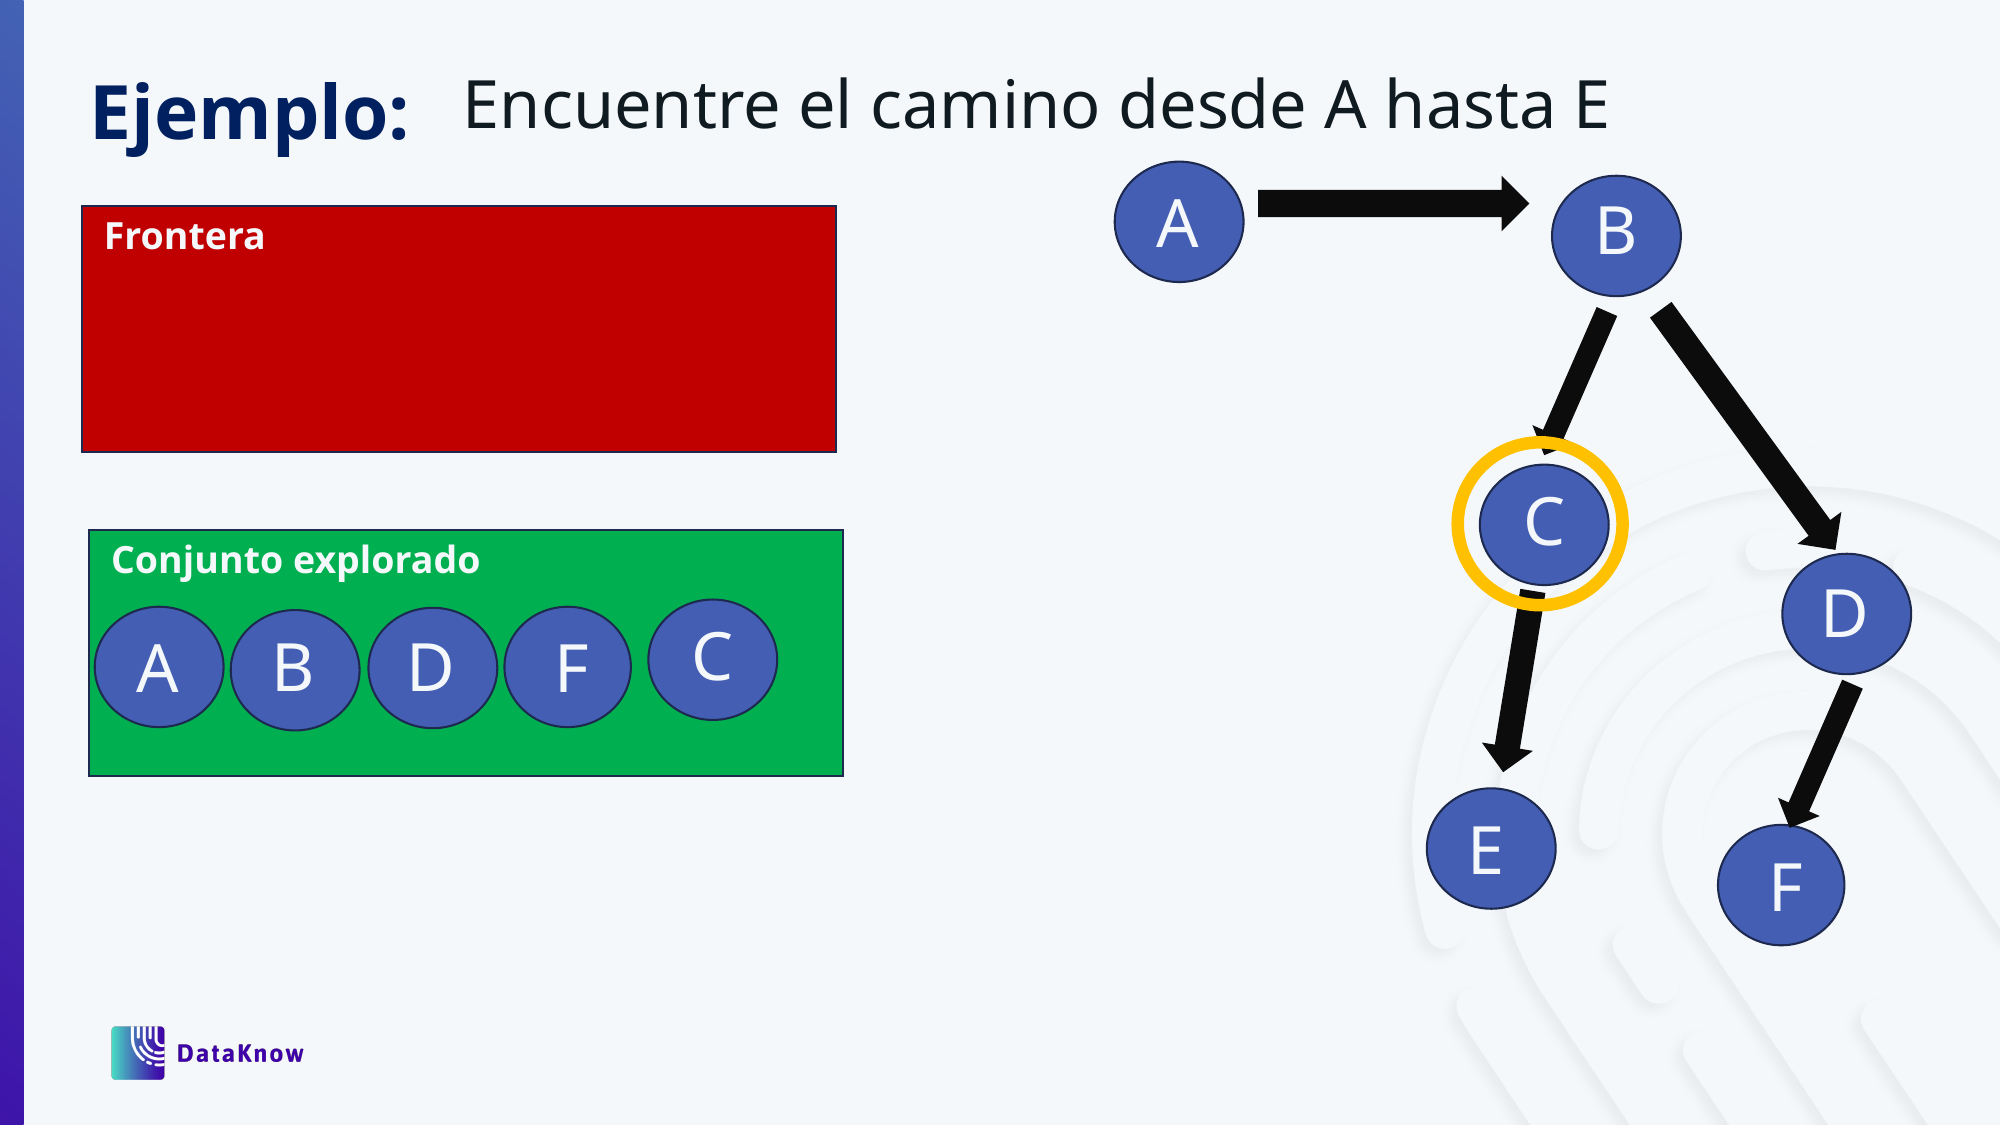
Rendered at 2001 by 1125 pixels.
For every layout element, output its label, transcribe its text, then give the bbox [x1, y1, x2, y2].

text_box [1456, 441, 1624, 607]
text_box [81, 205, 837, 453]
text_box [1481, 604, 1544, 773]
text_box [1258, 175, 1530, 232]
text_box Conjunto explorado [96, 528, 558, 589]
text_box F [534, 618, 610, 714]
text_box [1824, 839, 1846, 931]
text_box B [1577, 180, 1656, 276]
text_box F [1747, 837, 1824, 932]
text_box A [119, 618, 197, 714]
text_box E [1447, 800, 1525, 896]
text_box [1589, 174, 1644, 180]
text_box A [1139, 173, 1217, 269]
text_box [1777, 679, 1863, 828]
text_box Frontera [89, 204, 319, 264]
text_box B [254, 617, 332, 712]
text_box [262, 609, 328, 617]
text_box [647, 610, 779, 721]
text_box [93, 605, 225, 729]
text_box Encuentre el camino desde A hasta E [447, 38, 1802, 176]
text_box [1550, 187, 1682, 298]
text_box [610, 620, 632, 713]
text_box [229, 619, 361, 732]
text_box D [391, 617, 469, 712]
text_box [1113, 160, 1245, 284]
text_box [503, 605, 609, 729]
picture [87, 979, 338, 1125]
text_box [1781, 552, 1913, 676]
text_box [88, 529, 844, 777]
text_box [681, 598, 745, 606]
text_box [367, 606, 499, 730]
text_box [1649, 301, 1842, 550]
picture [1332, 437, 2001, 1125]
text_box [1425, 803, 1447, 894]
text_box C [674, 606, 752, 702]
text_box [1716, 823, 1823, 947]
text_box [1532, 307, 1618, 446]
text_box [1450, 787, 1557, 910]
list Ejemplo: [74, 66, 448, 205]
text_box D [1805, 563, 1883, 658]
